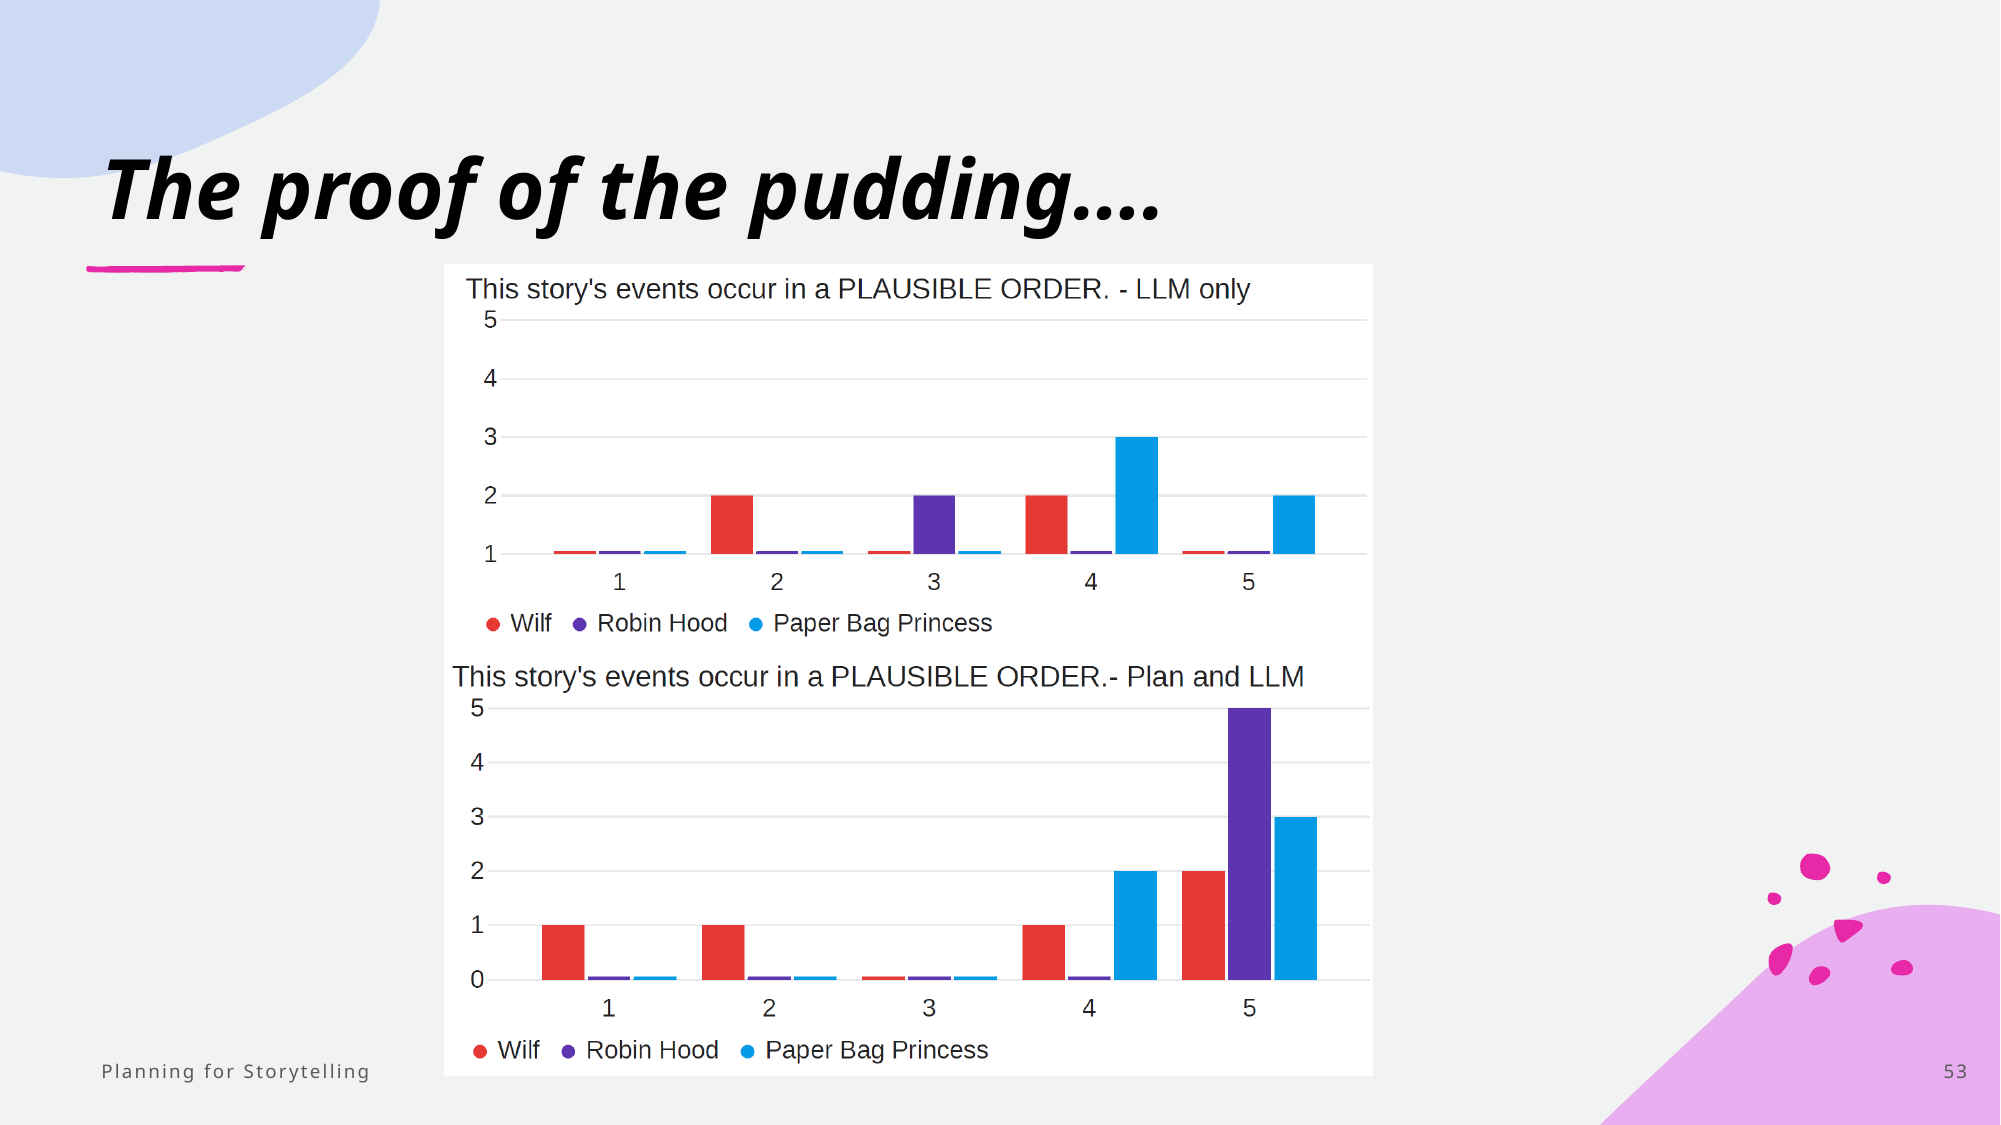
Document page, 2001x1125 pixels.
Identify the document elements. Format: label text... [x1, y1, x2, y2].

picture [444, 650, 1373, 1076]
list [444, 264, 1373, 650]
footer Planning for Storytelling [86, 1042, 653, 1103]
slide_number 53 [1911, 1042, 1999, 1103]
title The proof of the pudding…. [86, 144, 1740, 244]
